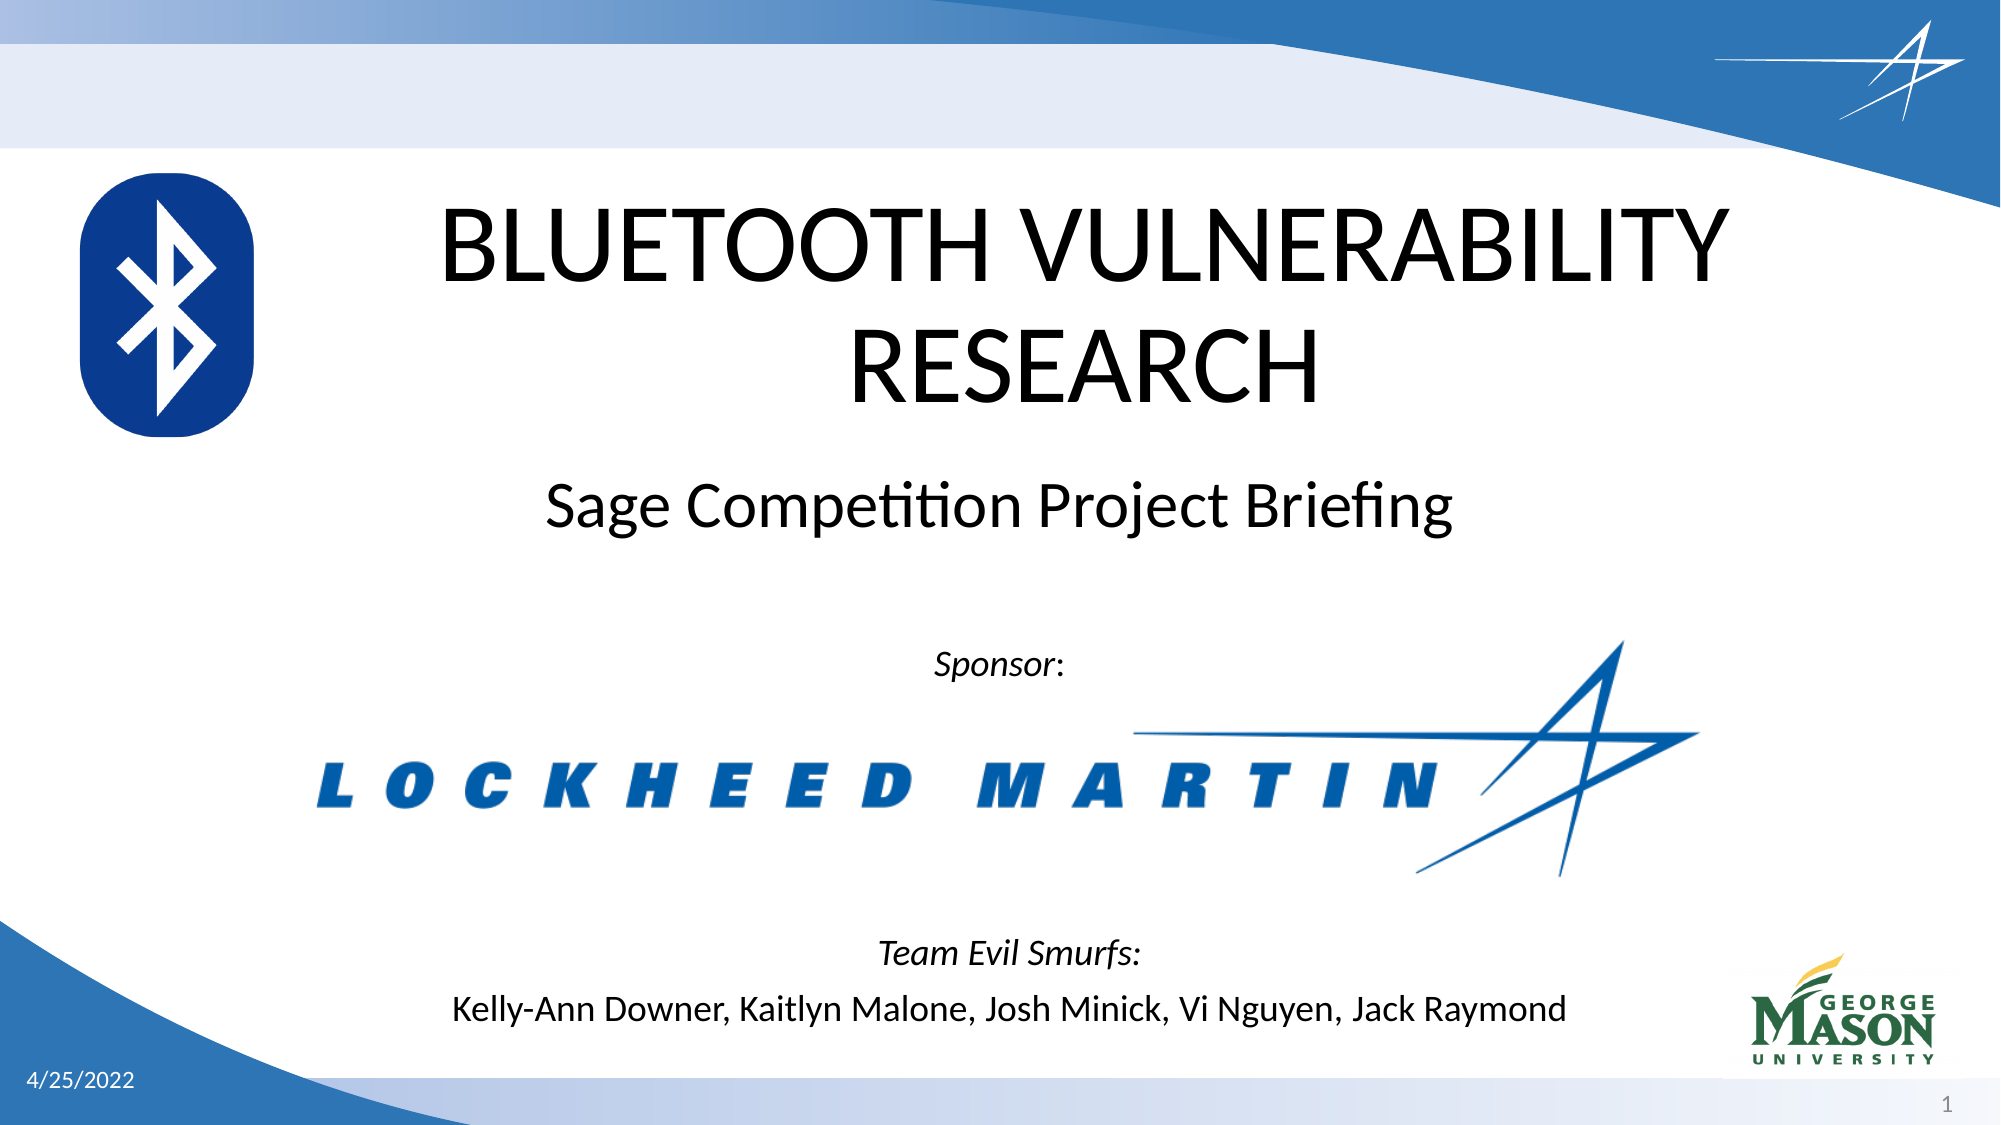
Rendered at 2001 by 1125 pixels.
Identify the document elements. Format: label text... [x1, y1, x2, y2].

text_box Bluetooth Vulnerability Research [295, 131, 1875, 480]
picture [0, 172, 329, 438]
text_box Team Evil Smurfs: Kelly-Ann Downer, Kaitlyn Malone, Josh Minick, Vi Nguyen, Jack Raymond [321, 993, 1707, 1073]
text_box Sage Competition Project Briefing [307, 462, 1693, 547]
slide_number 1 [1518, 1072, 1969, 1125]
picture [1723, 949, 1963, 1072]
picture [278, 554, 1722, 993]
